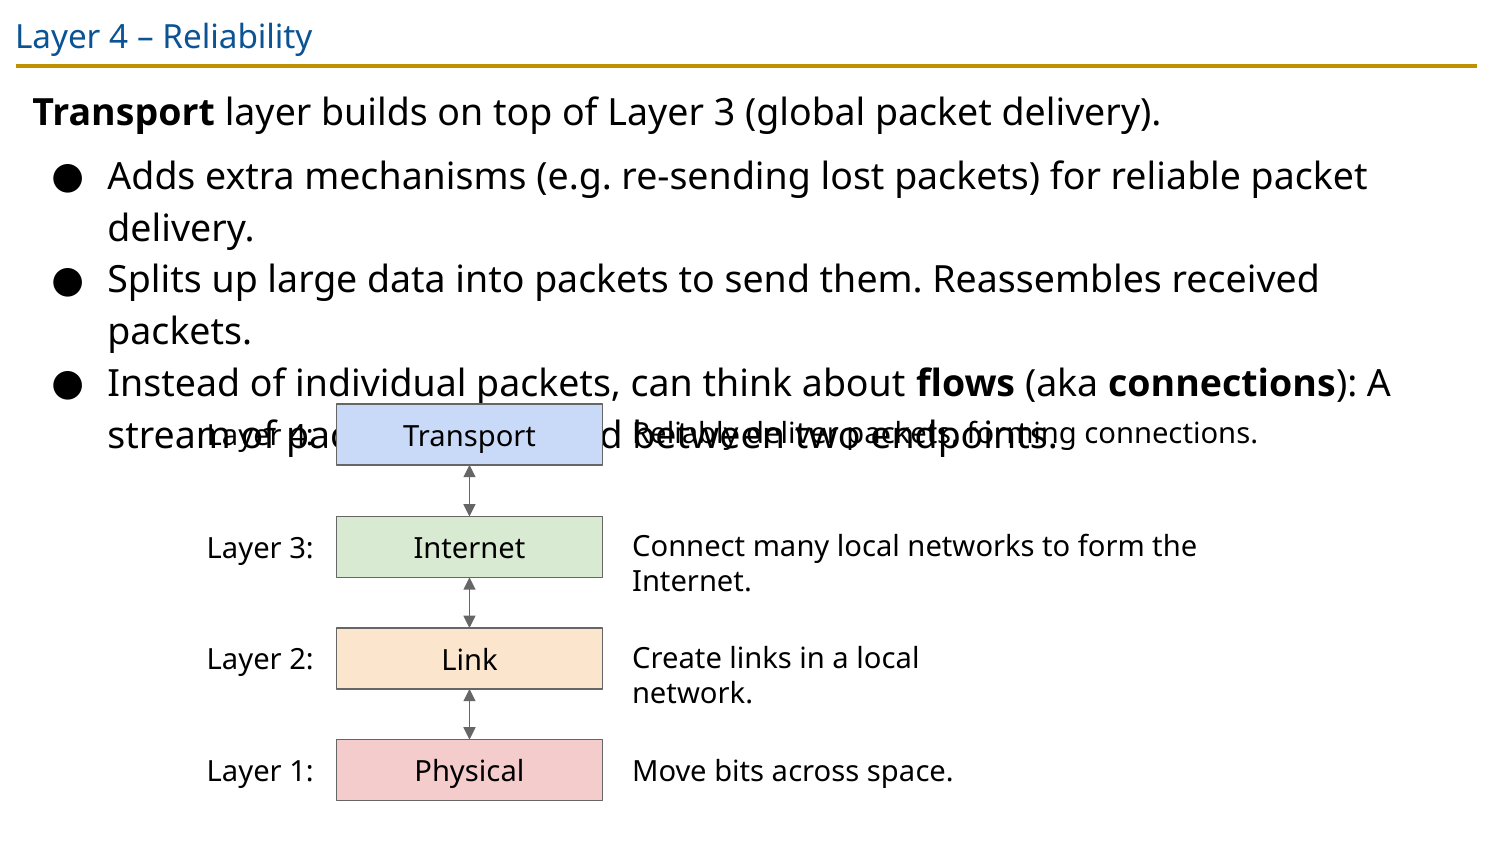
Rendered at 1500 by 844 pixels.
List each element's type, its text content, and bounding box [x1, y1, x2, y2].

text_box Layer 1: [202, 747, 324, 792]
text_box Layer 4: [202, 412, 324, 457]
text_box Transport [336, 403, 603, 465]
text_box Layer 3: [202, 524, 324, 569]
text_box Internet [336, 516, 603, 578]
text_box Move bits across space. [627, 747, 962, 792]
text_box Layer 2: [202, 636, 324, 681]
text_box Link [336, 627, 603, 689]
list Transport layer builds on top of Layer 3 (global packet delivery). Adds extra mechanisms (e.g. re-sending lost packets) for reliable packet delivery. Splits up large data into packets to send them. Reassembles received packets. Instead of individual packets, can think about flows (aka connections): A stream of packets exchanged between two endpoints. [17, 65, 1480, 379]
text_box Connect many local networks to form the Internet. [627, 522, 1298, 602]
text_box Physical [336, 739, 603, 801]
title Layer 4 – Reliability [0, 0, 1500, 65]
text_box Create links in a local network. [627, 635, 1041, 715]
text_box Reliably deliver packets, forming connections. [627, 410, 1298, 455]
